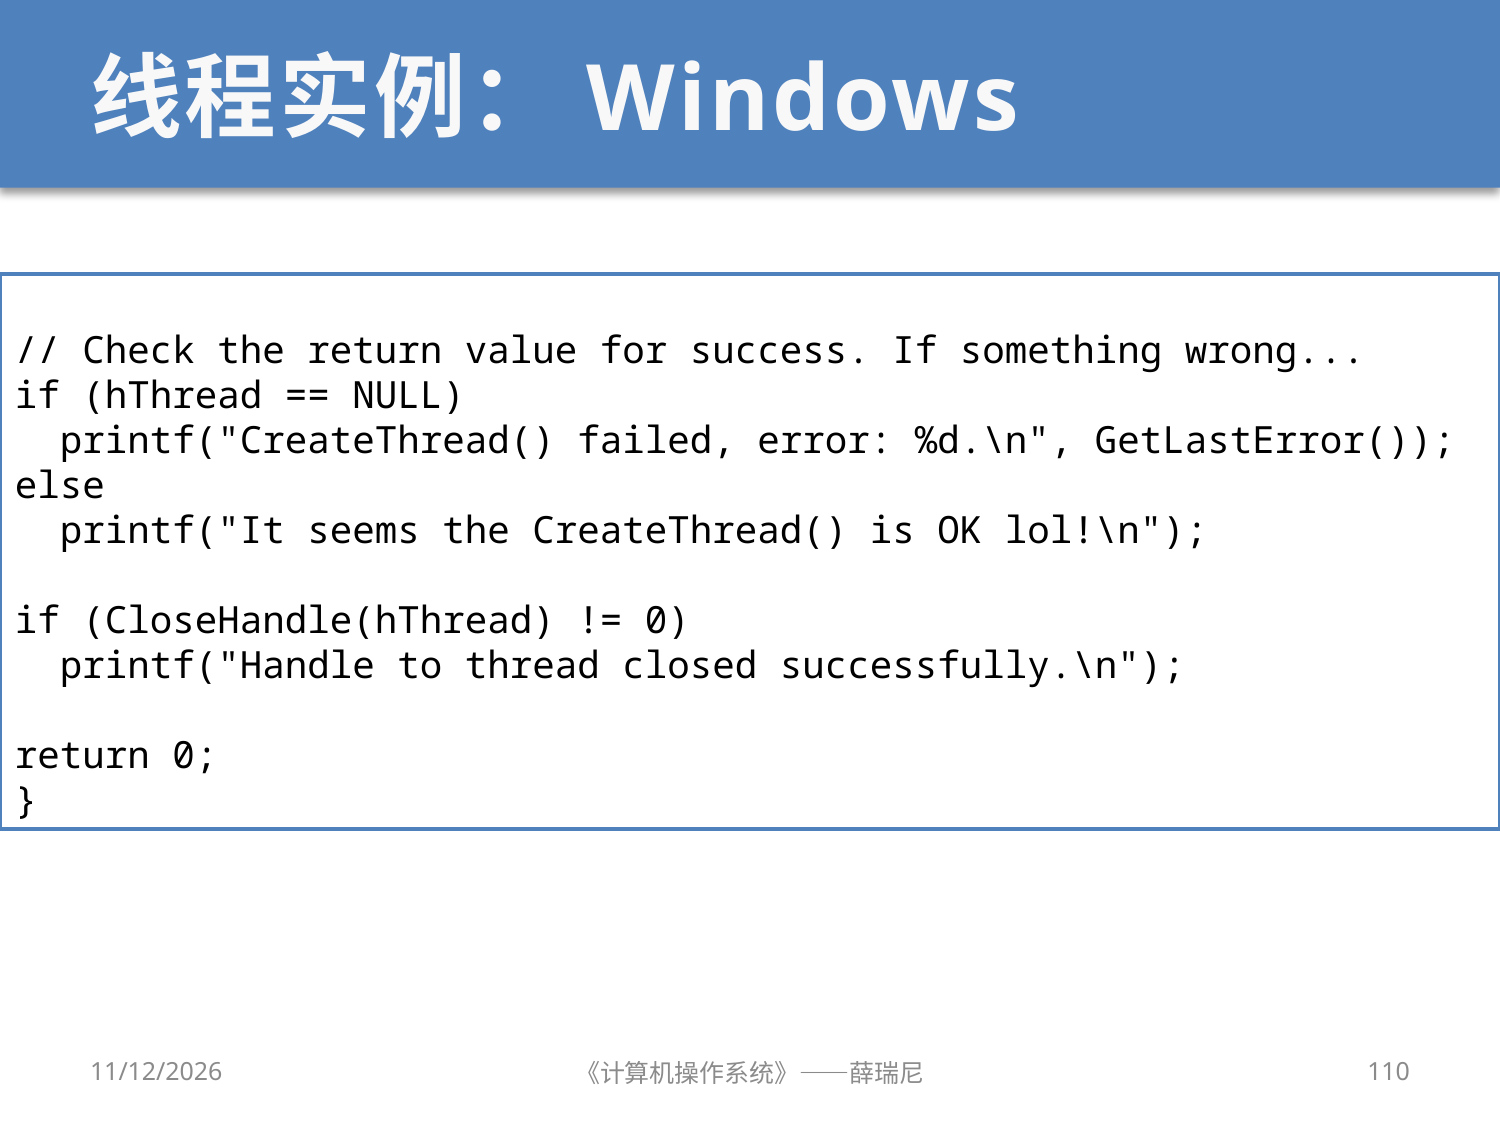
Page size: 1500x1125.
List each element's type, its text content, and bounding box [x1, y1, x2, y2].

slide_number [75, 1042, 425, 1103]
slide_number 110 [1074, 1042, 1425, 1103]
title 线程实例：Windows [75, 0, 1425, 188]
footer 《计算机操作系统》——薛瑞尼 [512, 1042, 988, 1103]
text_box // Check the return value for success. If something wrong... if (hThread == NULL) printf("CreateThread() failed, error: %d.\n", GetLastError()); else printf("It seems the CreateThread() is OK lol!\n"); if (CloseHandle(hThread) != 0) printf("Handle to thread closed successfully.\n"); return 0; } [0, 272, 1500, 831]
